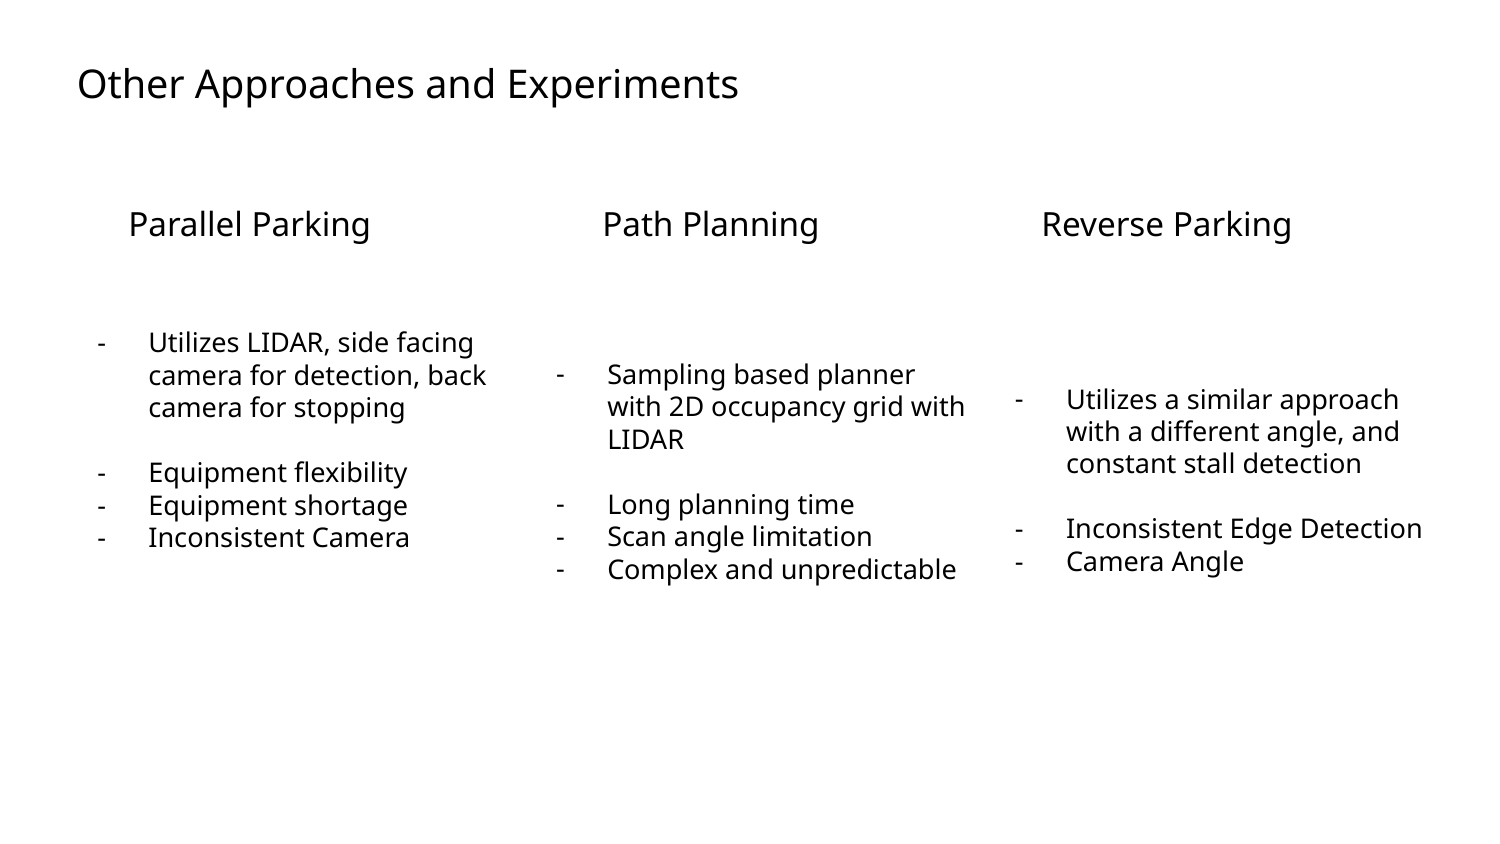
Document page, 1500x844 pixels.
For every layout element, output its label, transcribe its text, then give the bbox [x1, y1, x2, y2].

text_box Sampling based planner with 2D occupancy grid with LIDAR Long planning time Scan angle limitation Complex and unpredictable [517, 382, 983, 600]
text_box Other Approaches and Experiments [61, 59, 850, 122]
text_box Path Planning [587, 188, 953, 251]
text_box Utilizes a similar approach with a different angle, and constant stall detection Inconsistent Edge Detection Camera Angle [976, 375, 1442, 592]
text_box Utilizes LIDAR, side facing camera for detection, back camera for stopping Equipment flexibility Equipment shortage Inconsistent Camera [58, 282, 566, 569]
text_box Reverse Parking [1026, 188, 1392, 251]
text_box Parallel Parking [113, 188, 443, 251]
